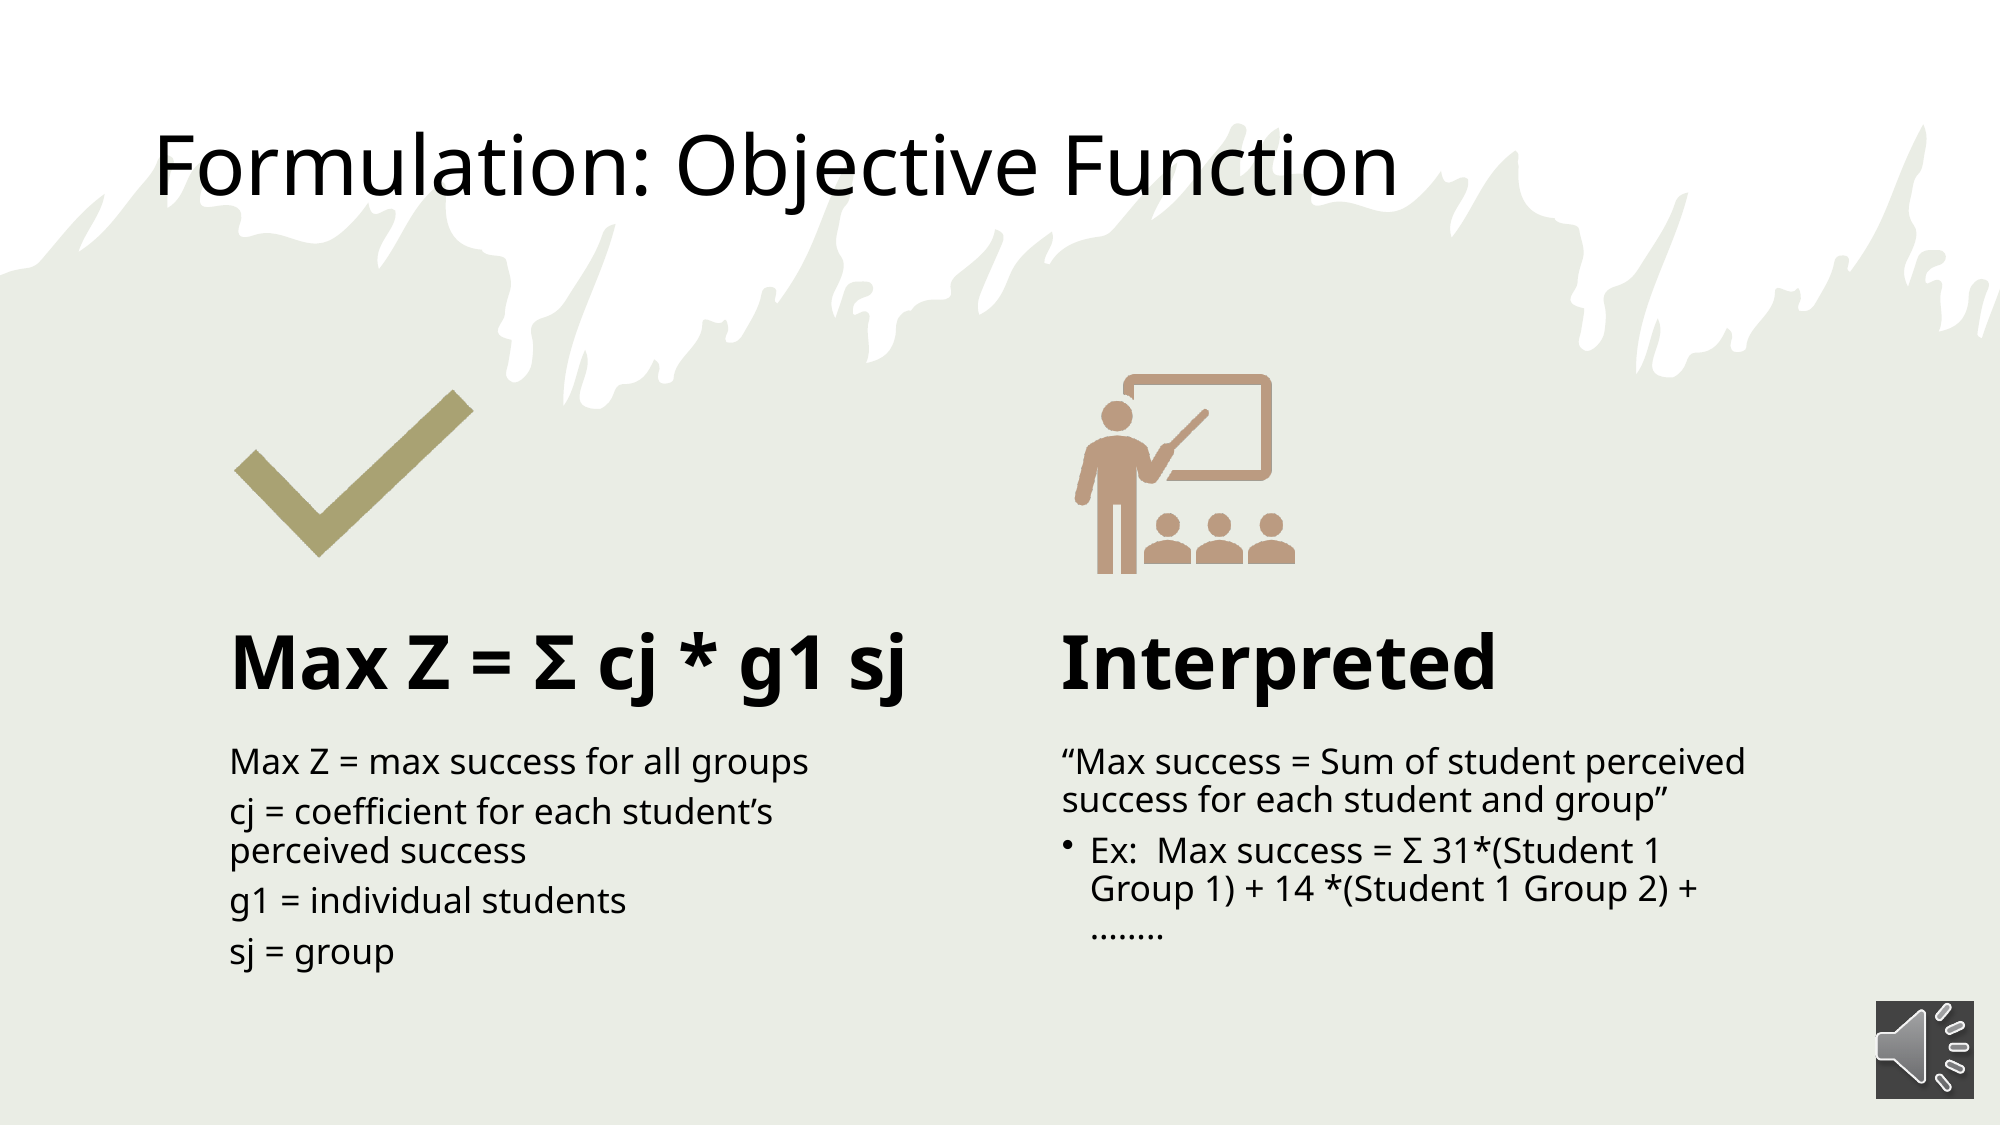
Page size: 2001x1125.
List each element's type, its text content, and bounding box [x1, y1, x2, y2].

text_box [0, 0, 2000, 336]
title Formulation: Objective Function [137, 59, 1863, 278]
picture [1874, 999, 1975, 1100]
text_box [0, 121, 2000, 1125]
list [137, 329, 1863, 1013]
